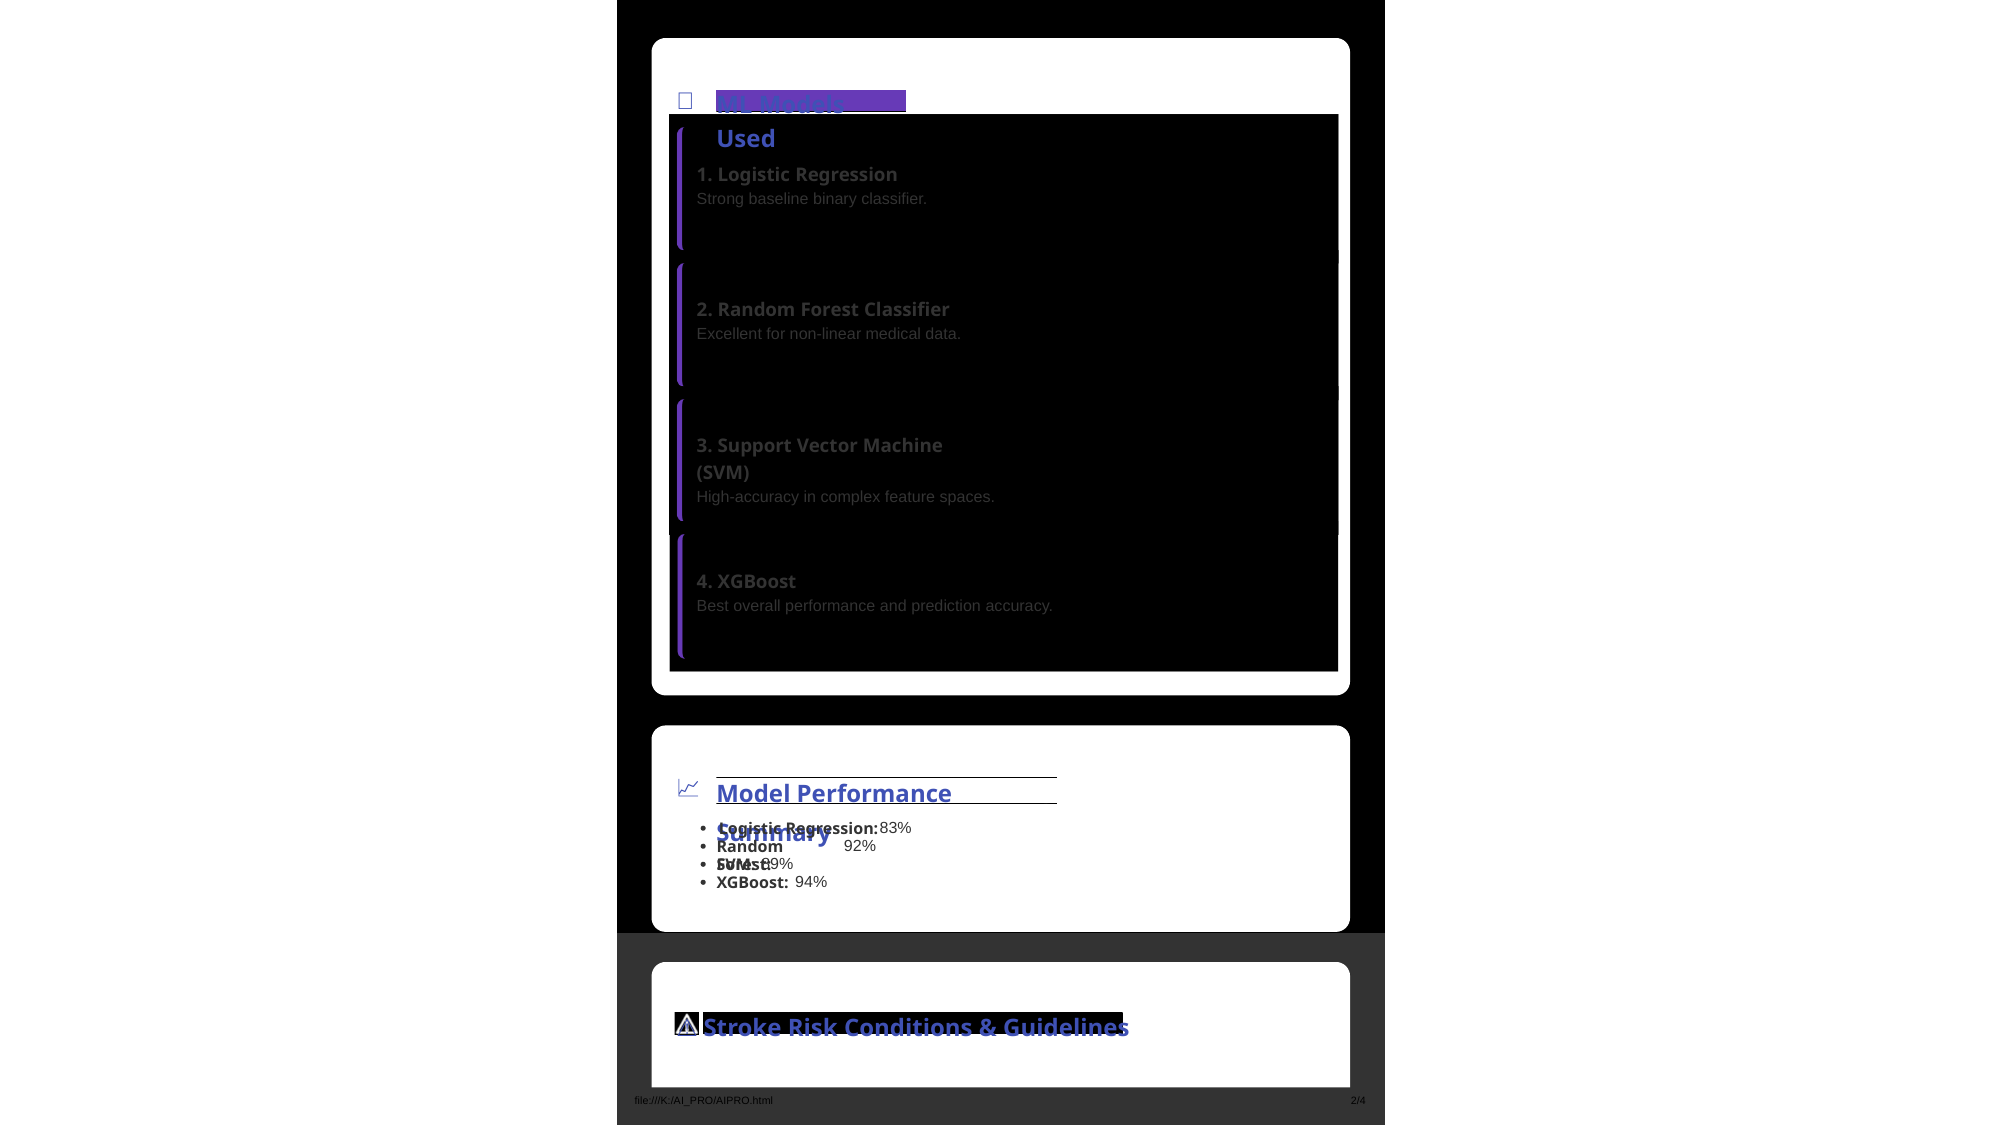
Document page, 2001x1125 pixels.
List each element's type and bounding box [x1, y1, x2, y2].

text_box [609, 926, 1392, 1125]
text_box [609, 689, 1392, 925]
text_box [609, 2, 1392, 689]
text_box [716, 90, 907, 112]
text_box [716, 777, 1058, 804]
text_box [681, 398, 1326, 523]
text_box [693, 818, 713, 892]
text_box [681, 126, 1326, 251]
text_box [702, 1012, 1123, 1035]
text_box [681, 533, 1326, 659]
text_box [681, 262, 1326, 387]
text_box [674, 1012, 700, 1036]
